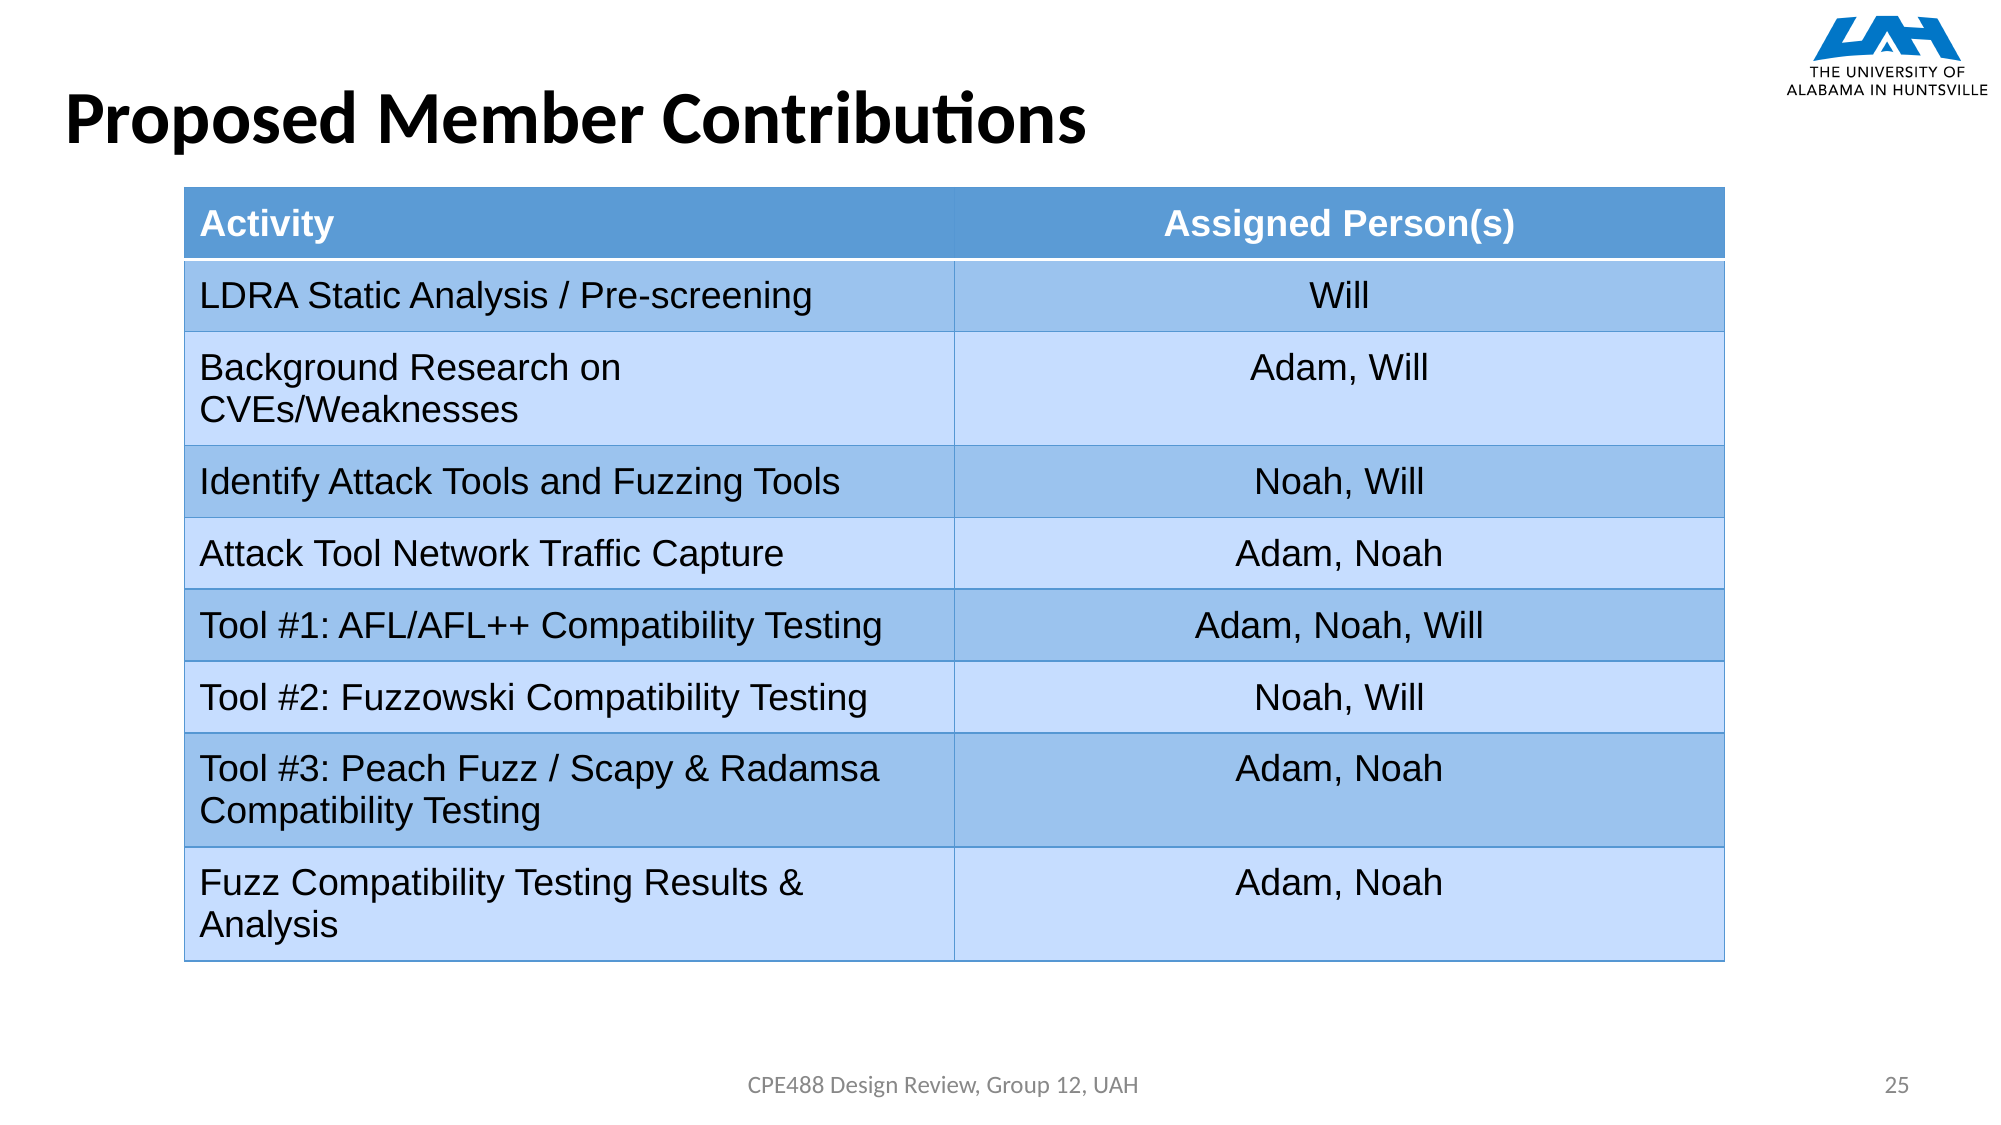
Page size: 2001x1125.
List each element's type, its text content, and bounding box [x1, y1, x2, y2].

table_header Assigned Person(s) [955, 188, 1724, 258]
table_cell Noah, Will [955, 662, 1724, 732]
list [50, 205, 1925, 1025]
table_cell Attack Tool Network Traffic Capture [185, 518, 954, 588]
table_cell Adam, Noah [955, 518, 1724, 588]
table_cell Identify Attack Tools and Fuzzing Tools [185, 446, 954, 517]
picture [1758, 0, 2001, 124]
table_cell Fuzz Compatibility Testing Results & Analysis [185, 848, 954, 960]
slide_number 25 [1850, 1062, 1925, 1106]
table_header Activity [185, 188, 954, 258]
table_cell Adam, Noah [955, 848, 1724, 960]
table_cell Adam, Will [955, 332, 1724, 445]
table_cell Tool #1: AFL/AFL++ Compatibility Testing [185, 590, 954, 660]
table_cell LDRA Static Analysis / Pre-screening [185, 261, 954, 331]
table_cell Adam, Noah [955, 734, 1724, 846]
table_cell Adam, Noah, Will [955, 590, 1724, 660]
table_cell Tool #2: Fuzzowski Compatibility Testing [185, 662, 954, 732]
table_cell Will [955, 261, 1724, 331]
title Proposed Member Contributions [50, 51, 1925, 188]
table_cell Noah, Will [955, 446, 1724, 517]
table_cell Tool #3: Peach Fuzz / Scapy & Radamsa Compatibility Testing [185, 734, 954, 846]
table_cell Background Research on CVEs/Weaknesses [185, 332, 954, 445]
footer CPE488 Design Review, Group 12, UAH [50, 1062, 1838, 1106]
